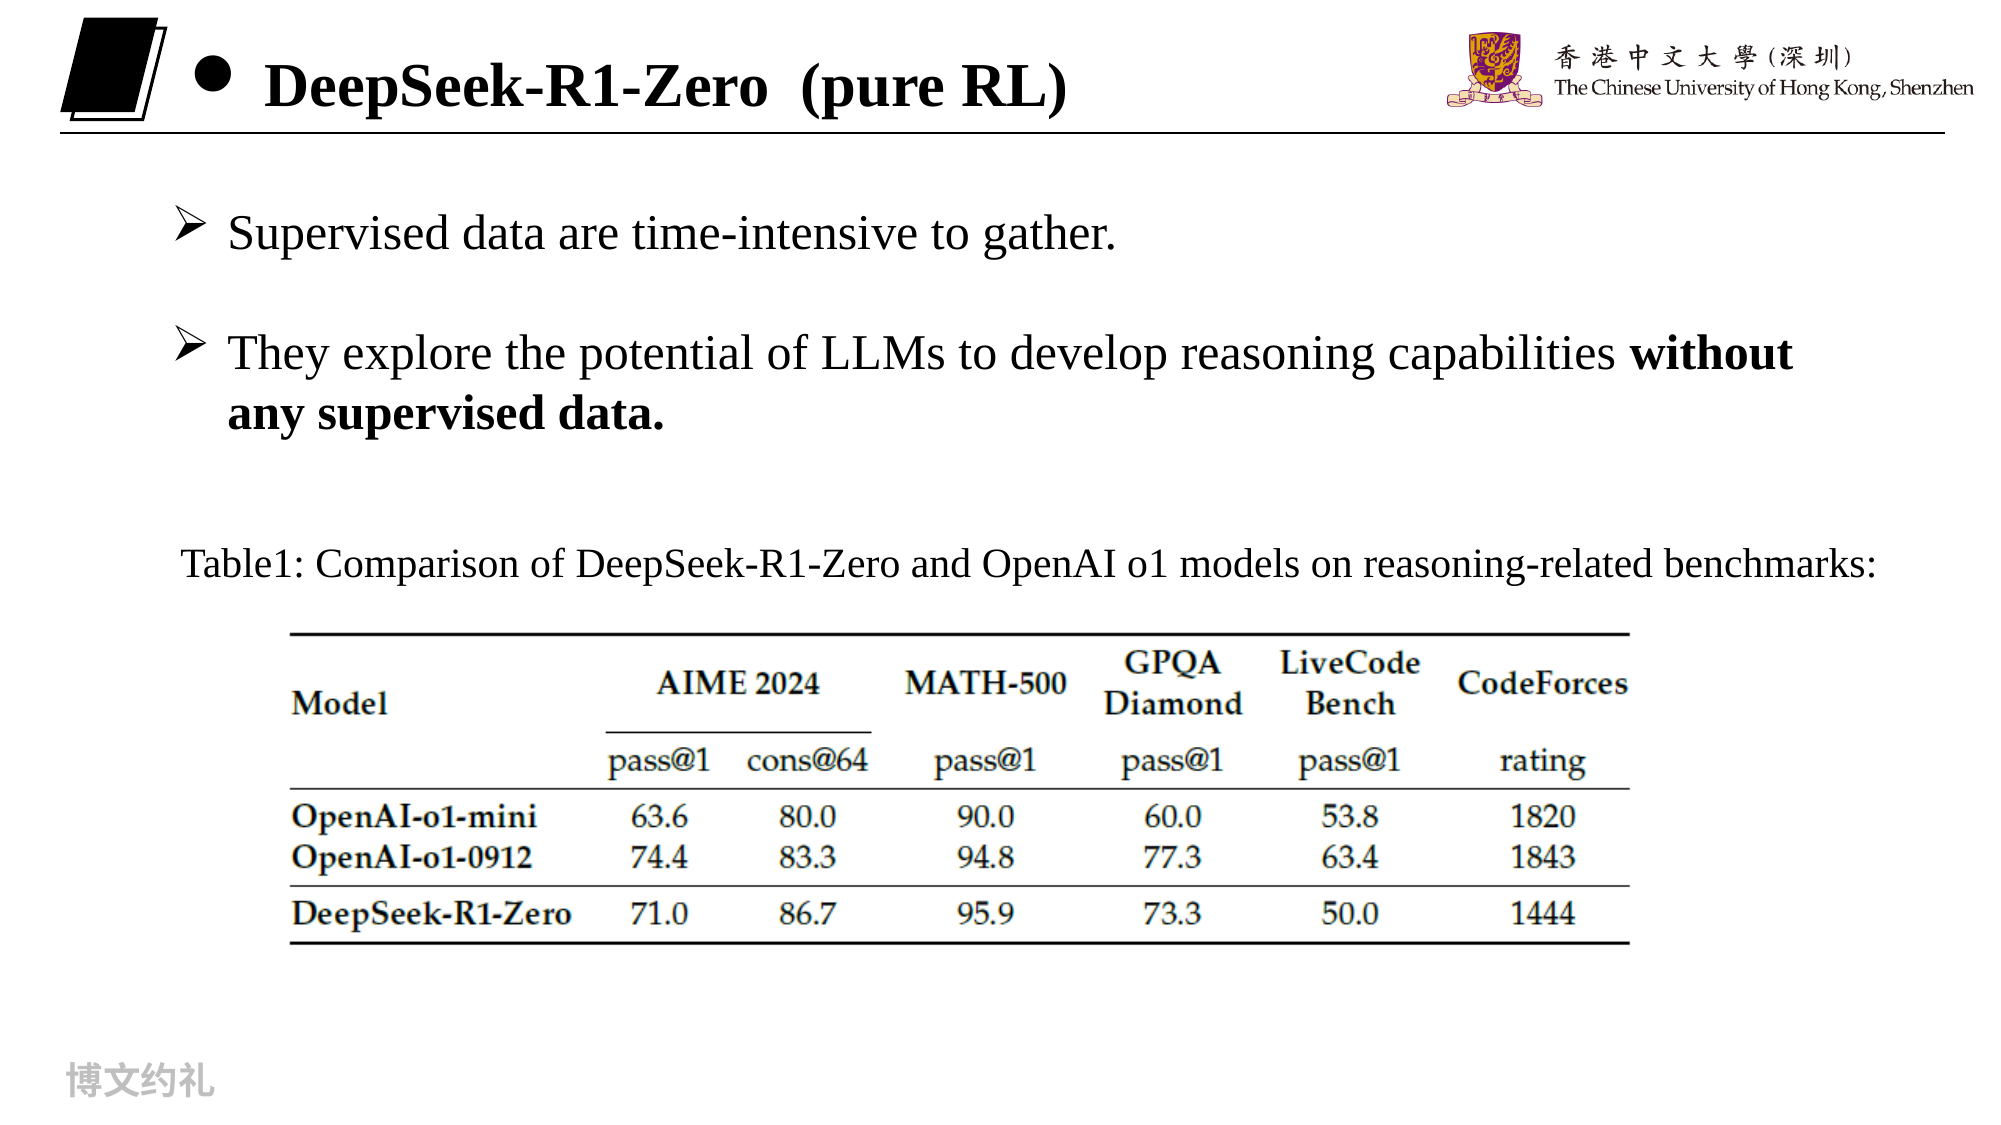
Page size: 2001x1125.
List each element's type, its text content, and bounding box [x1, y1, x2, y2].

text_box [61, 18, 167, 121]
picture [1447, 31, 1974, 107]
picture [273, 594, 1678, 968]
text_box DeepSeek-R1-Zero (pure RL) [174, 36, 1177, 126]
text_box Supervised data are time-intensive to gather. They explore the potential of LLMs to develop reasoning capabilities without any supervised data. [156, 192, 1870, 568]
text_box Table1: Comparison of DeepSeek-R1-Zero and OpenAI o1 models on reasoning-related benchmarks: [165, 528, 1902, 644]
